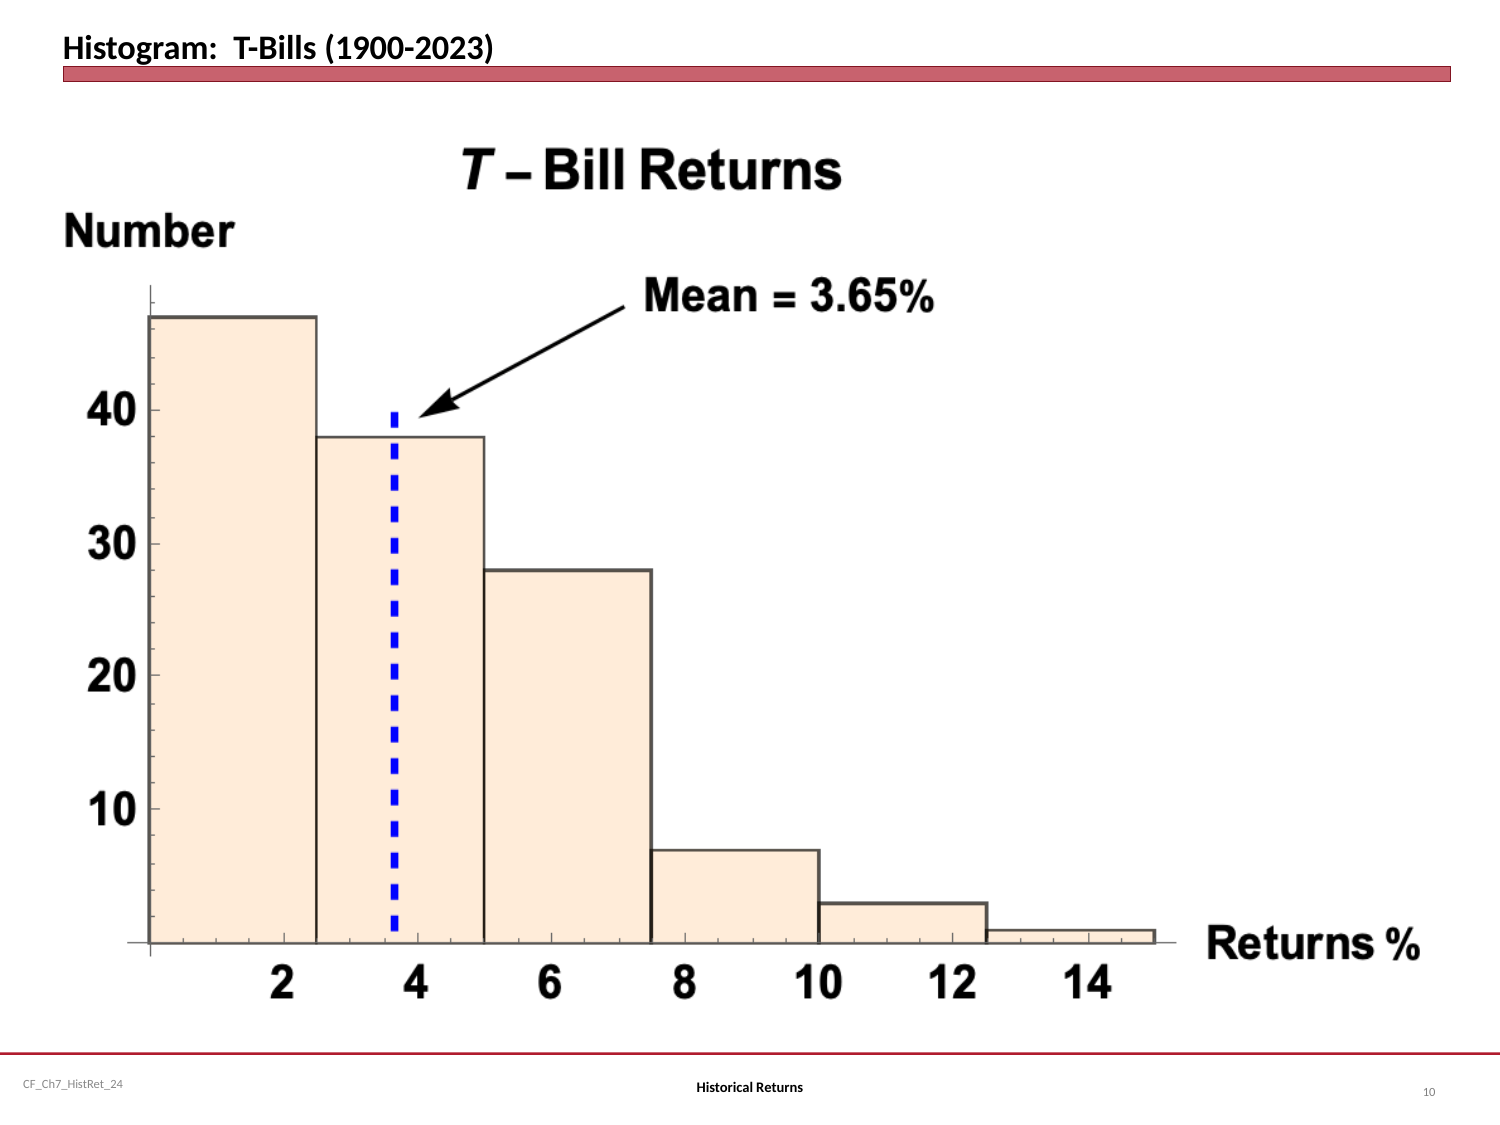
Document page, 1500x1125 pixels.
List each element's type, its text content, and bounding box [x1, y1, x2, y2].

picture [62, 137, 1426, 1013]
title Histogram: T-Bills (1900-2023) [62, 6, 1451, 67]
slide_number 10 [1375, 1061, 1451, 1122]
footer Historical Returns [512, 1056, 988, 1117]
